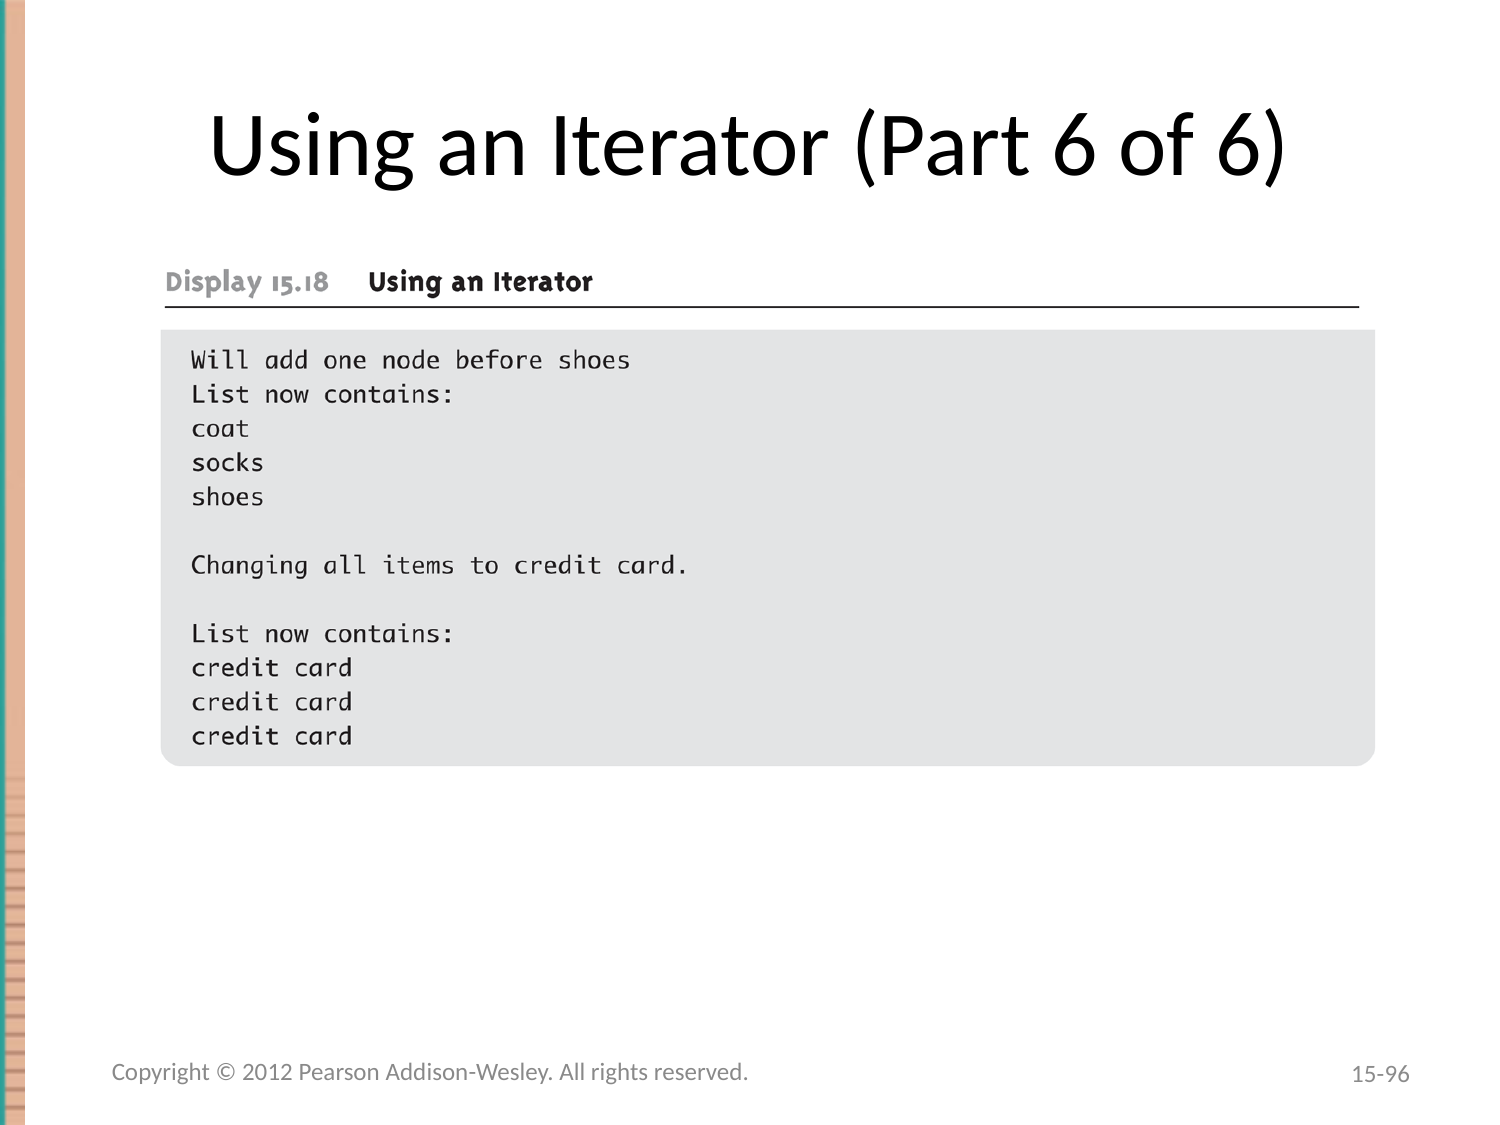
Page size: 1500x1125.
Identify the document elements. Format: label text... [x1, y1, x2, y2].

picture [130, 256, 1407, 779]
title Using an Iterator (Part 6 of 6) [74, 44, 1426, 233]
footer Copyright © 2012 Pearson Addison-Wesley. All rights reserved. [75, 1040, 788, 1100]
slide_number 15-96 [1074, 1042, 1425, 1103]
picture [0, 0, 25, 1125]
